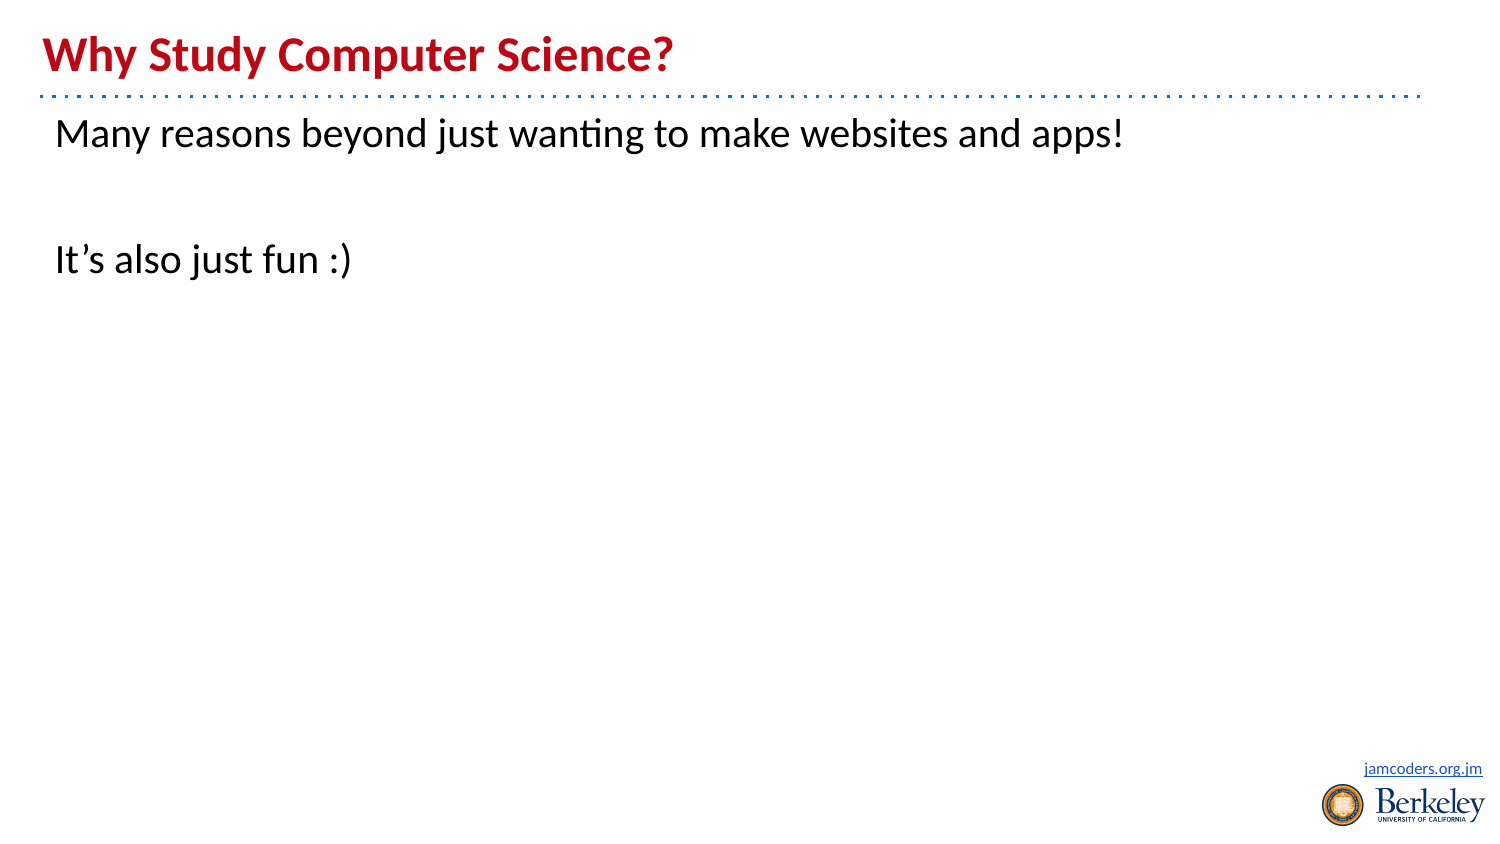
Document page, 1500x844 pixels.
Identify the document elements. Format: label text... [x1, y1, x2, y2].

picture [1321, 782, 1486, 827]
title Why Study Computer Science? [27, 15, 1378, 97]
list Many reasons beyond just wanting to make websites and apps! It’s also just fun :) [39, 91, 1425, 773]
